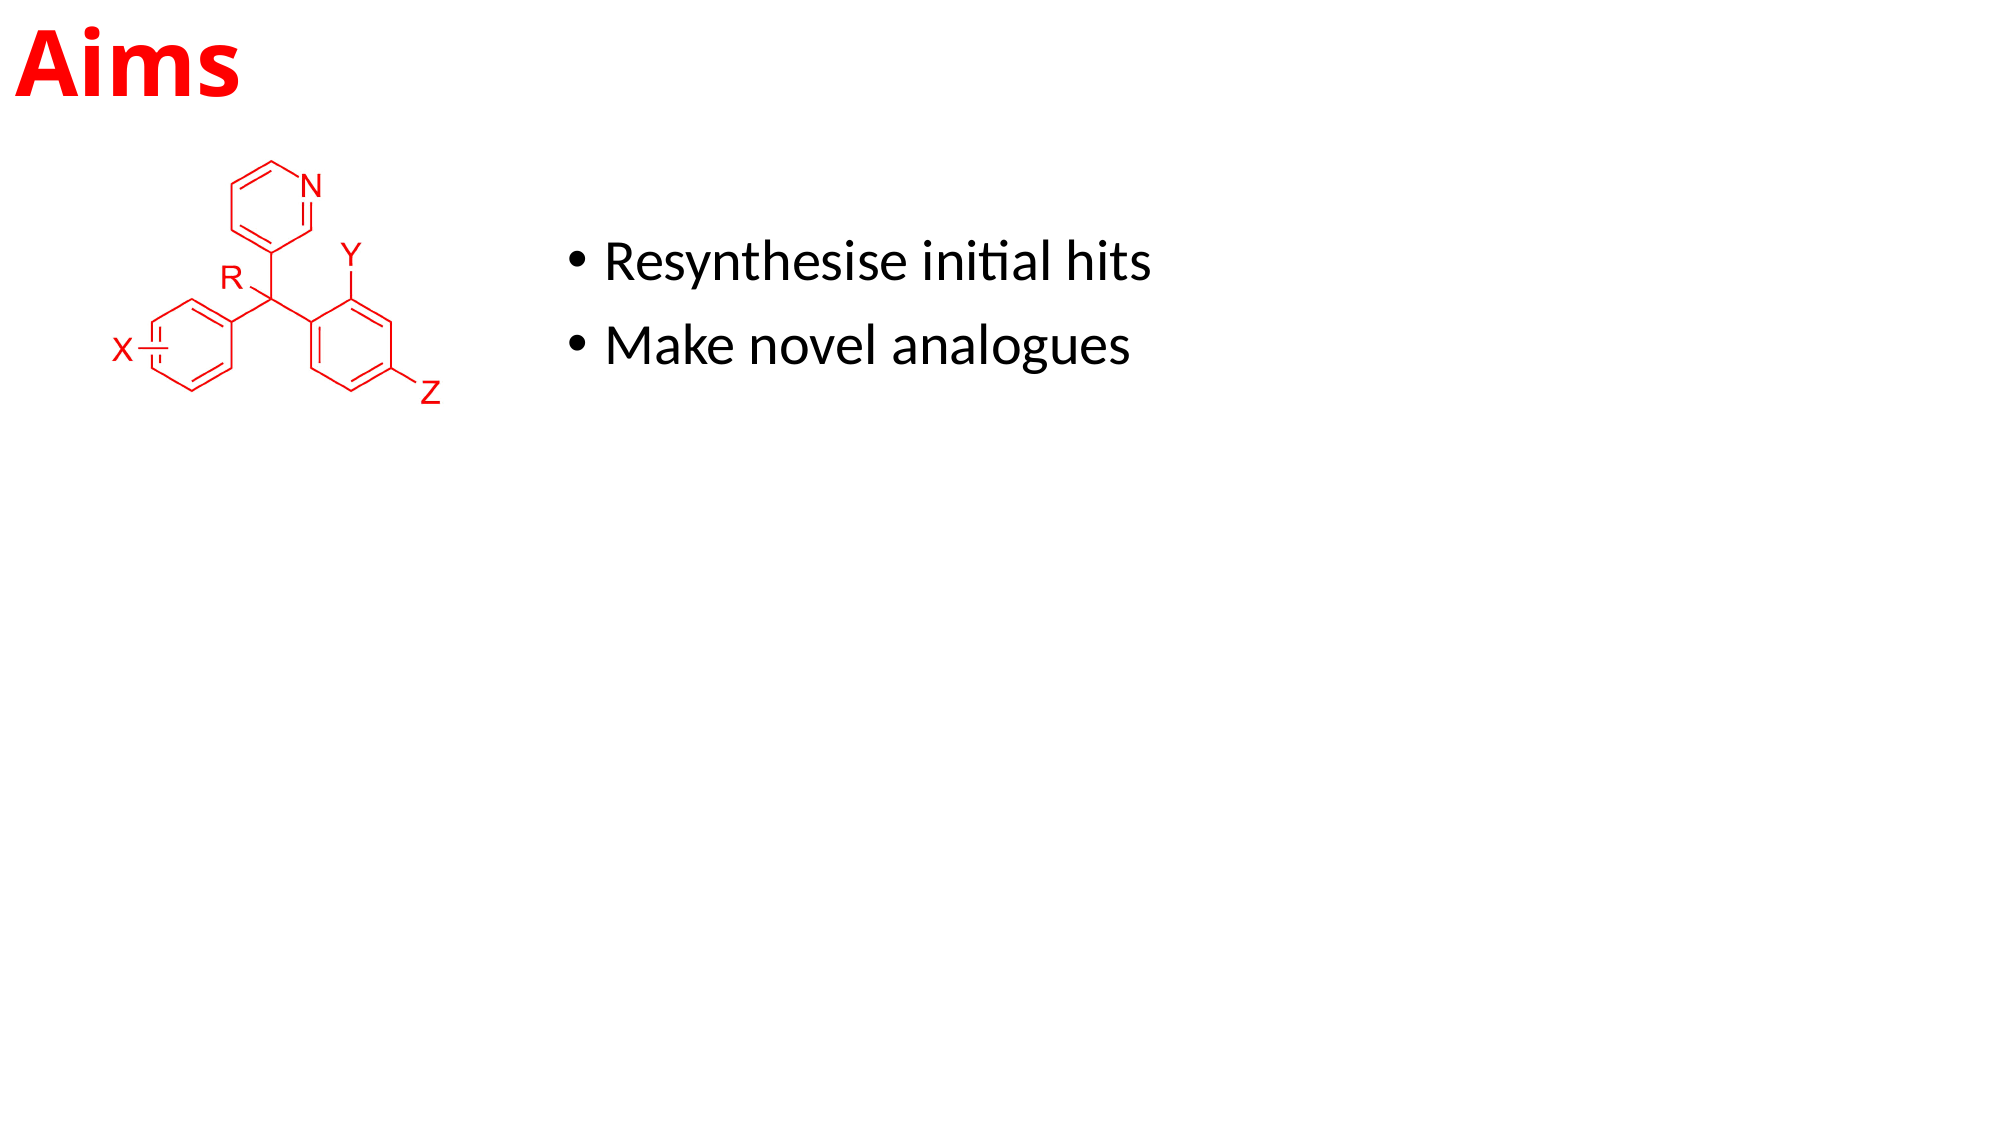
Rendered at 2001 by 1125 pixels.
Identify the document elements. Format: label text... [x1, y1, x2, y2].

text_box Aims [0, 0, 2000, 135]
picture [106, 154, 446, 409]
list Resynthesise initial hits Make novel analogues [552, 222, 1863, 426]
